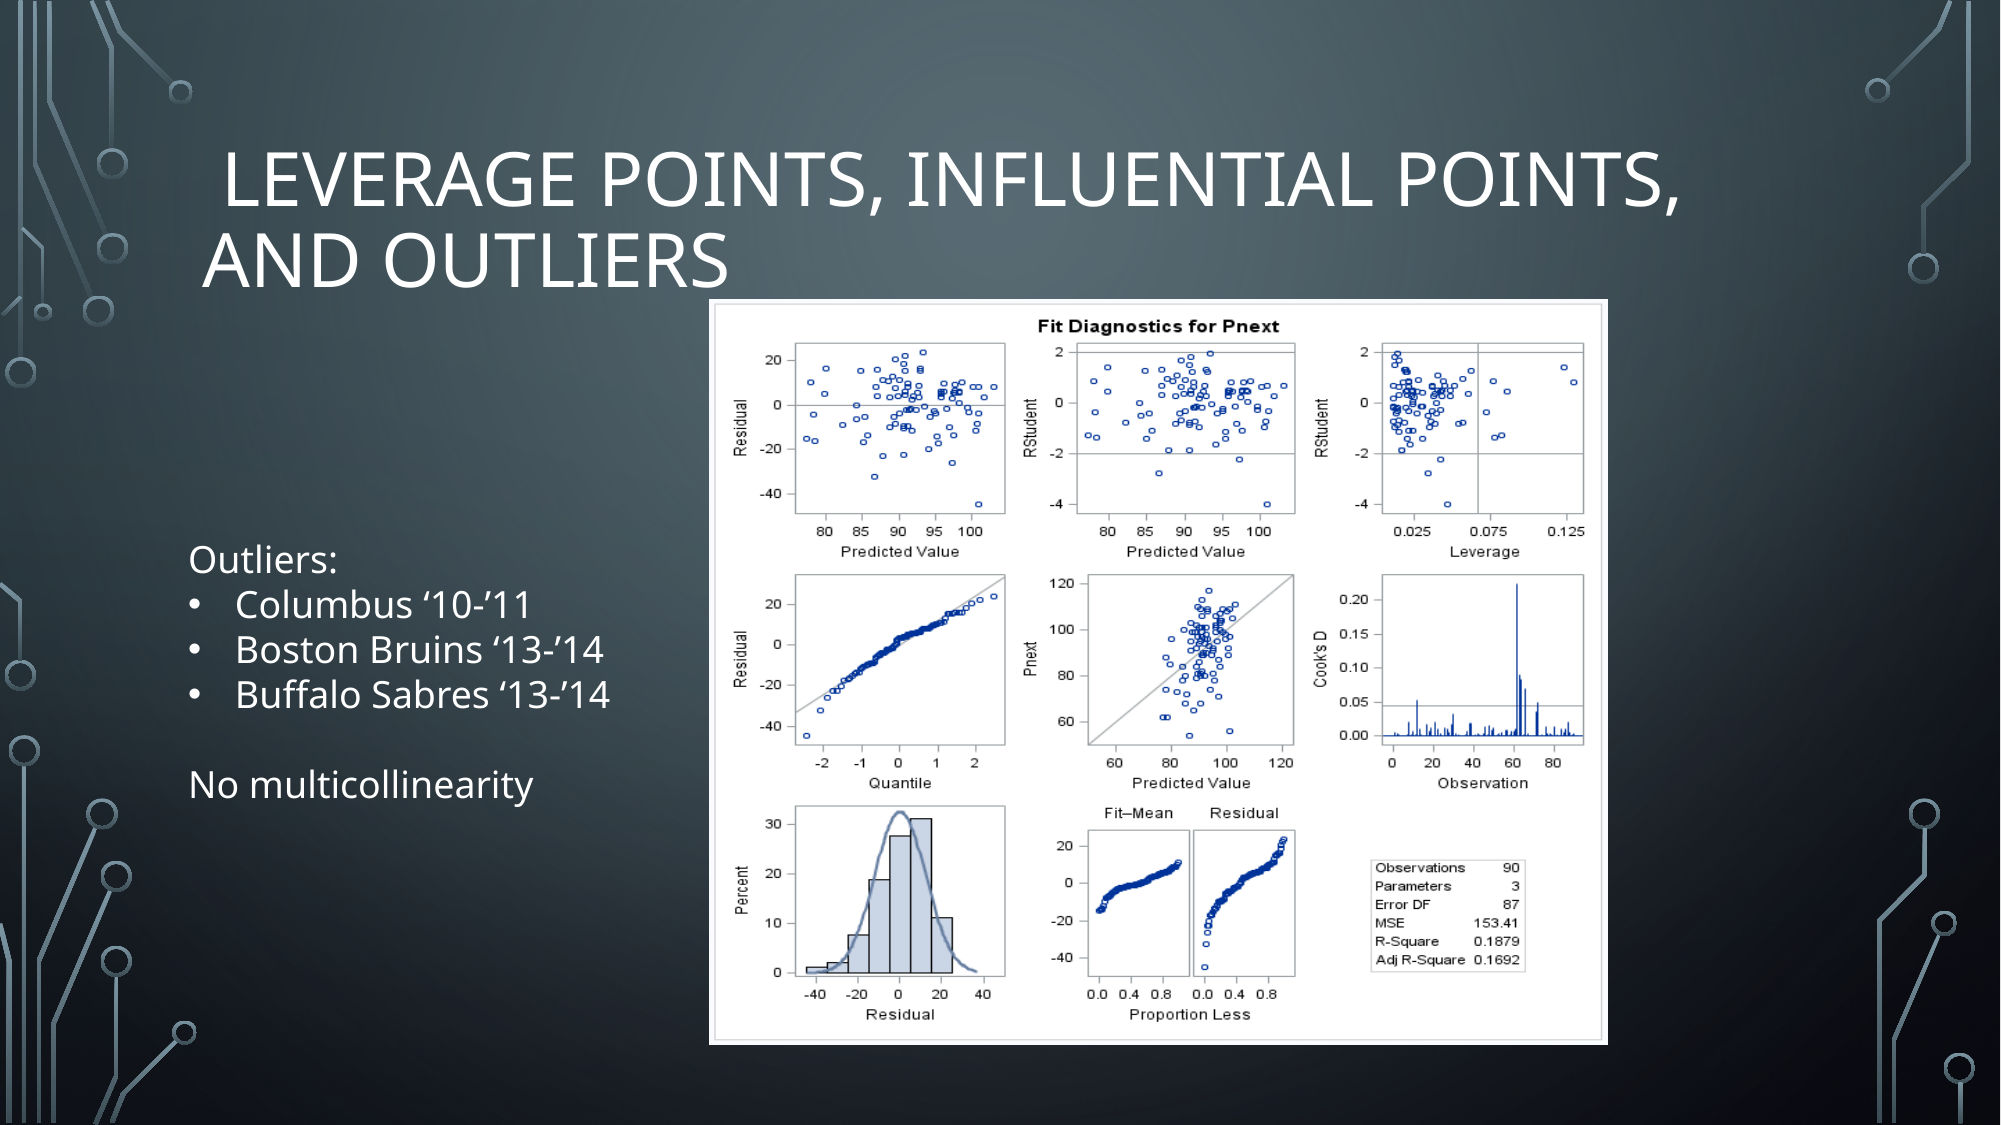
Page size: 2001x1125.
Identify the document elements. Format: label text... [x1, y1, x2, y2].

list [708, 299, 1609, 1045]
text_box Outliers: Columbus ‘10-’11 Boston Bruins ‘13-’14 Buffalo Sabres ‘13-’14 No multicollinearity [173, 528, 626, 814]
title leverage points, influential points, and outliers [187, 101, 1813, 344]
